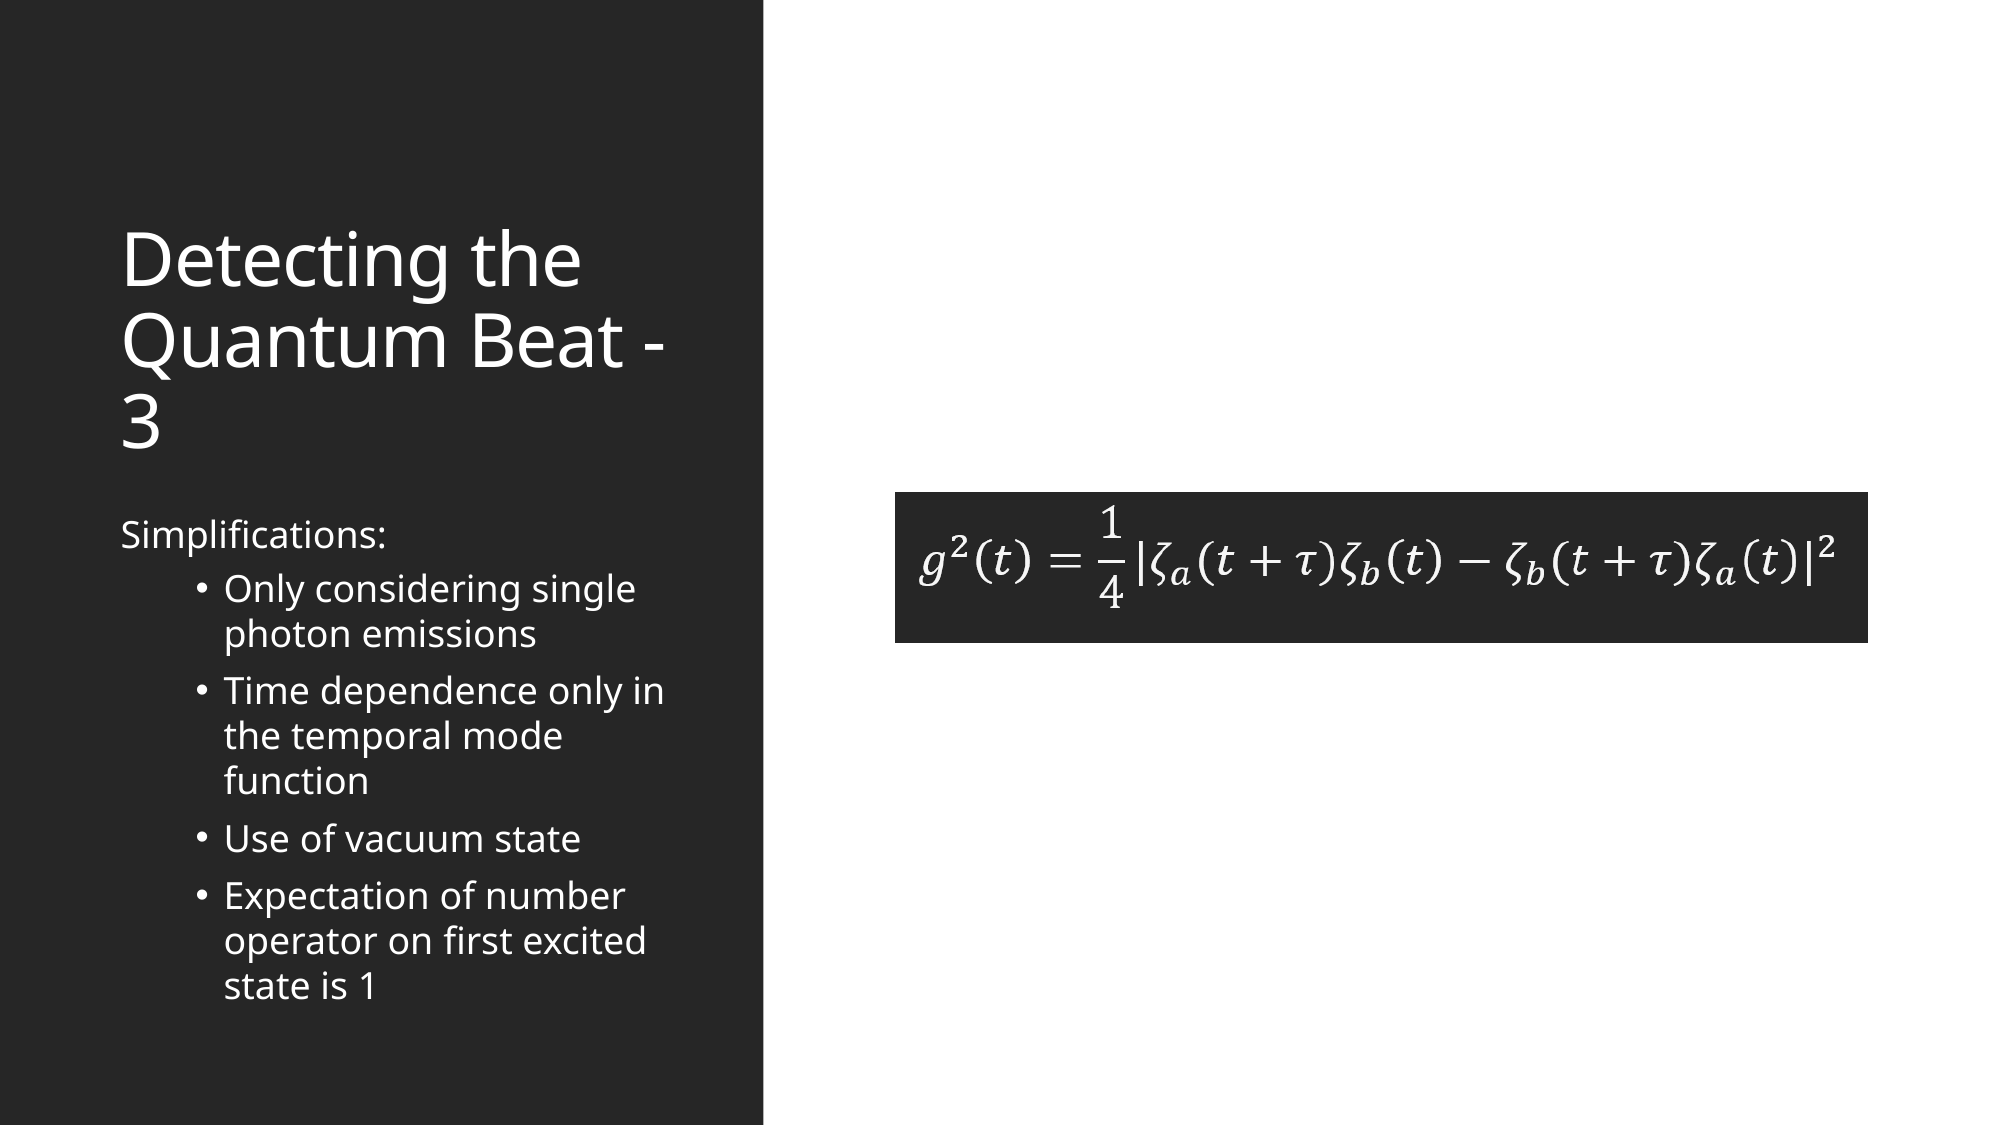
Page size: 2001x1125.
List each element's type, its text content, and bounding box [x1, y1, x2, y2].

title Detecting the Quantum Beat - 3 [105, 128, 683, 473]
list Simplifications: Only considering single photon emissions Time dependence only in the temporal mode function Use of vacuum state Expectation of number operator on first excited state is 1 [105, 499, 683, 1002]
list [894, 491, 1869, 644]
